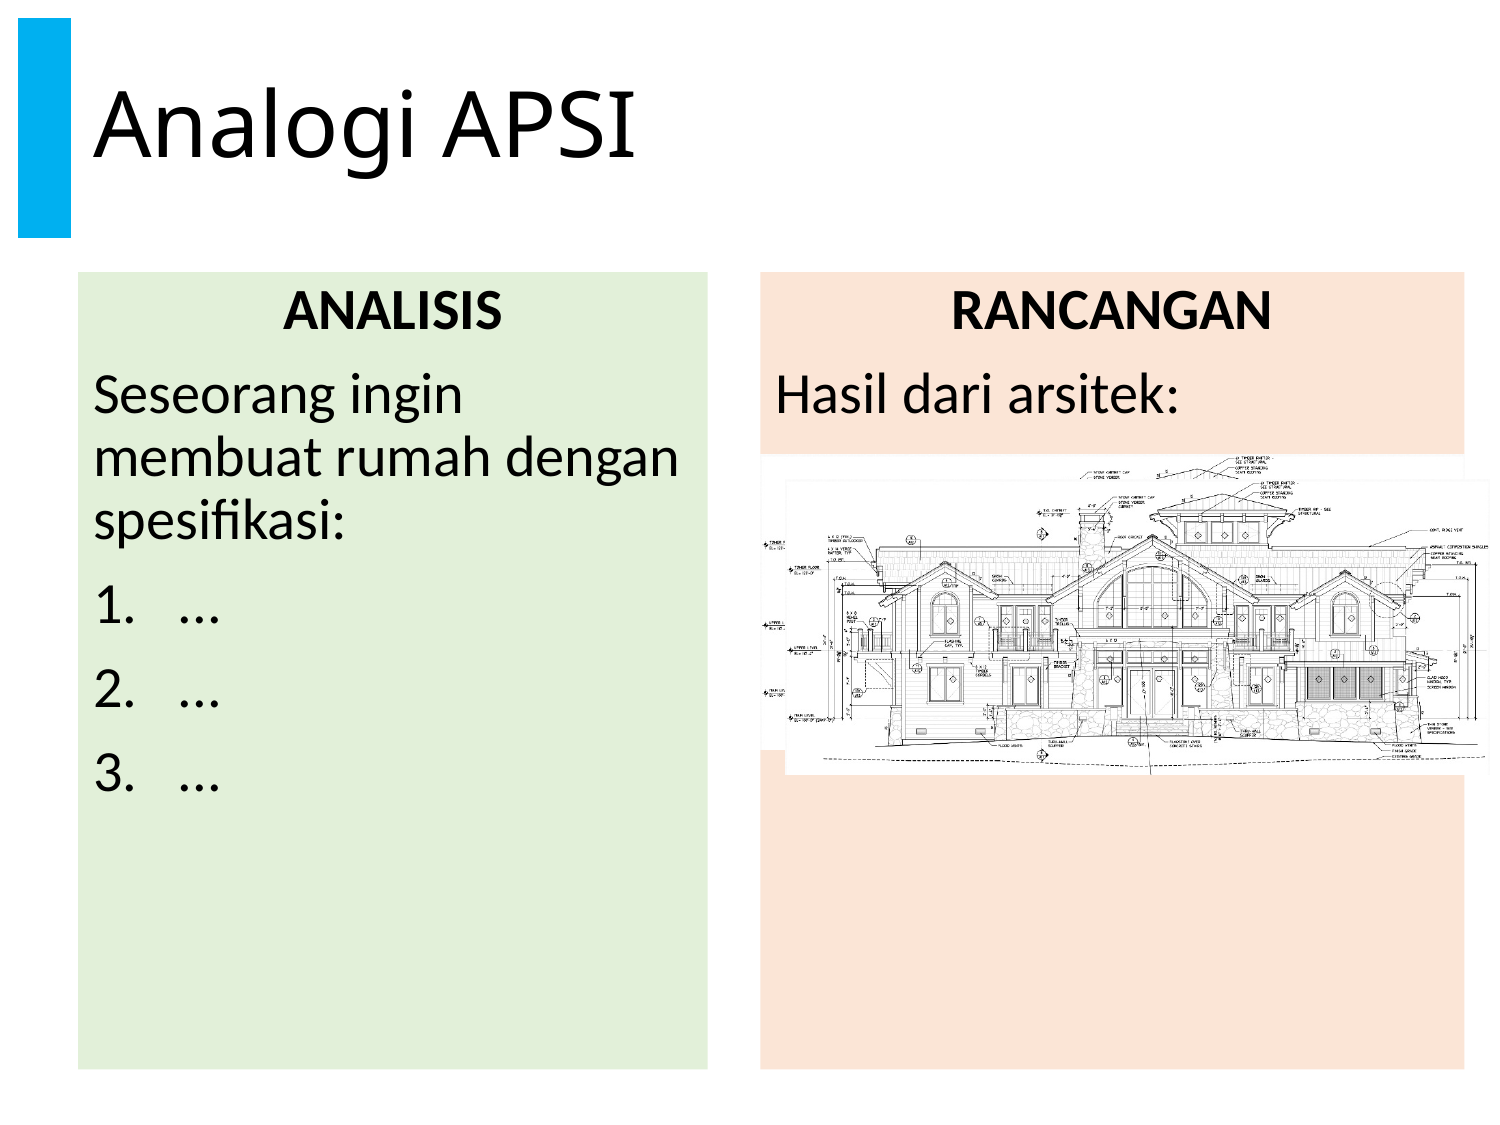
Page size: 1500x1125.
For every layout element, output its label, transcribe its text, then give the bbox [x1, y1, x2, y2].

text_box RANCANGAN Hasil dari arsitek: [760, 272, 1465, 454]
title Analogi APSI [78, 19, 1443, 237]
text_box RANCANGAN Hasil dari arsitek: [760, 750, 1465, 1070]
picture [760, 454, 1490, 775]
list ANALISIS Seseorang ingin membuat rumah dengan spesifikasi: ... ... ... [78, 272, 708, 1070]
